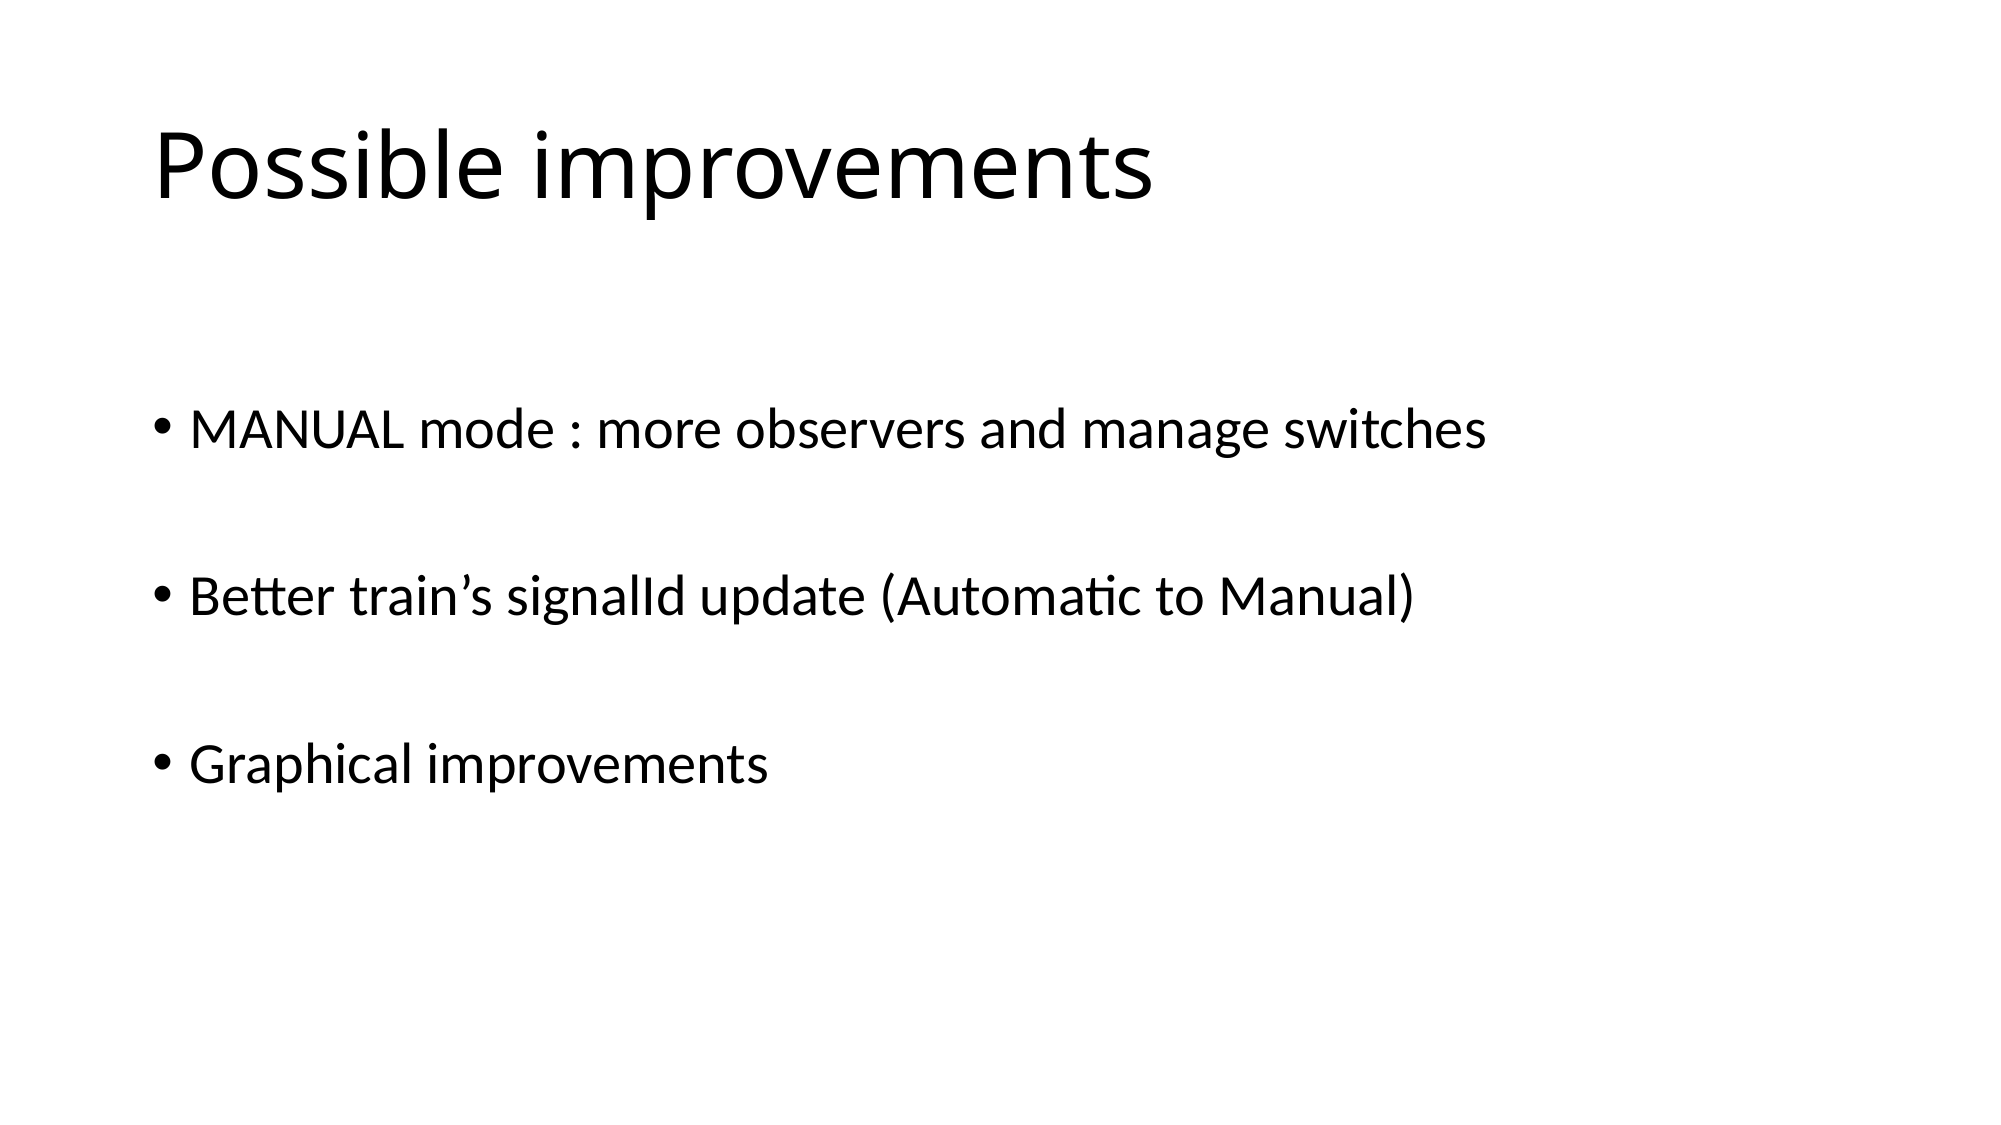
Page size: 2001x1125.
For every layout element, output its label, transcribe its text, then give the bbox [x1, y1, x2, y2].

list MANUAL mode : more observers and manage switches Better train’s signalId update (Automatic to Manual) Graphical improvements [137, 299, 1863, 1014]
title Possible improvements [137, 59, 1863, 278]
